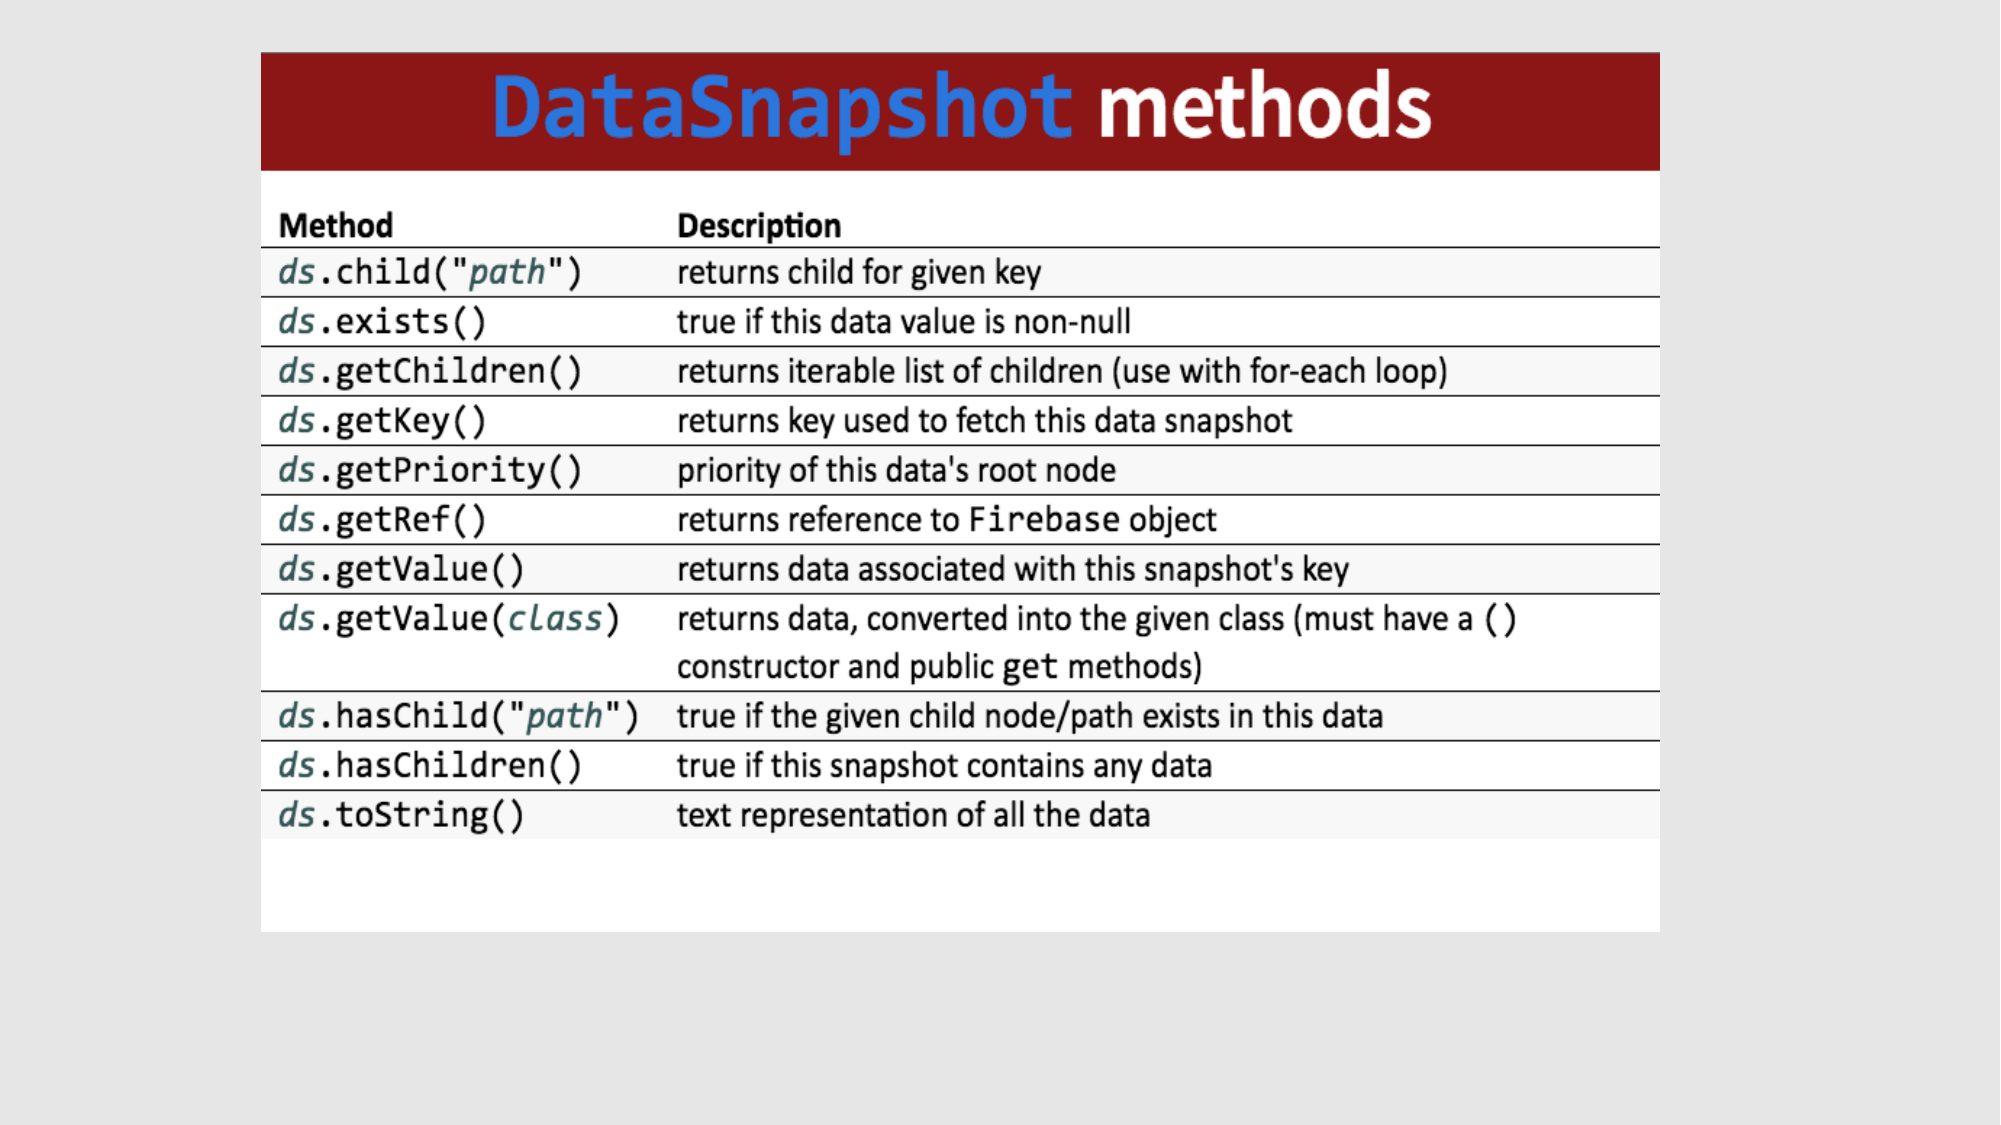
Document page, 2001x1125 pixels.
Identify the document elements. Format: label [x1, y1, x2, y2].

picture [261, 52, 1660, 932]
